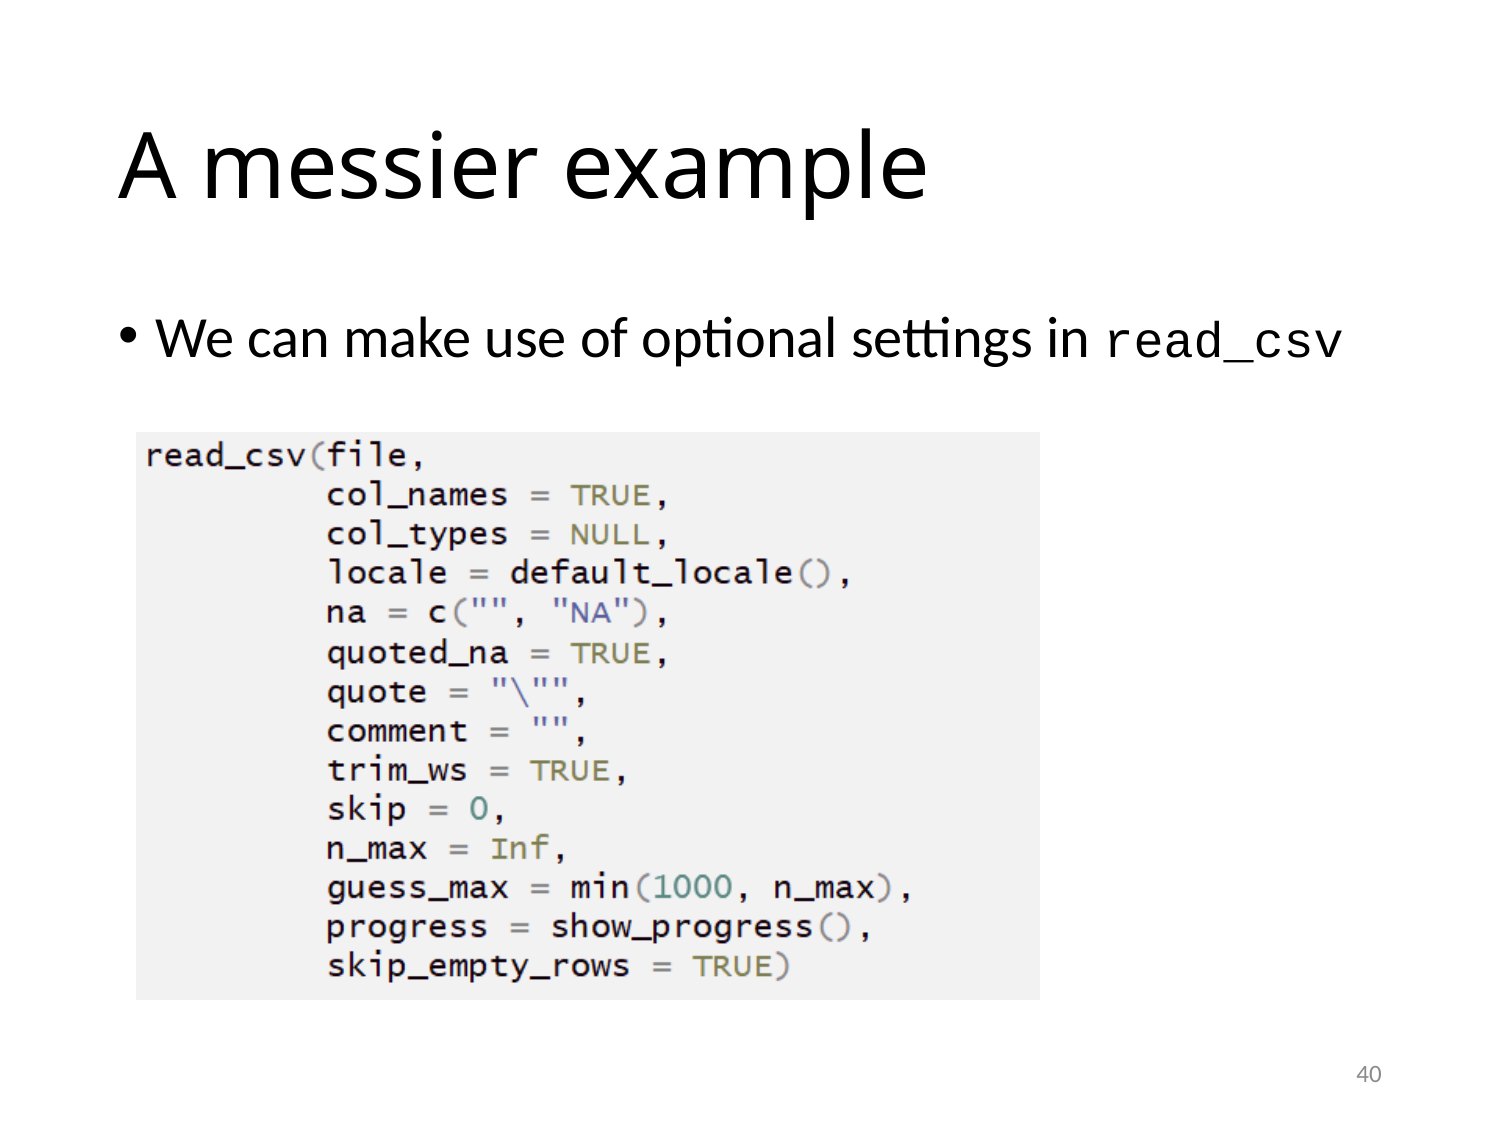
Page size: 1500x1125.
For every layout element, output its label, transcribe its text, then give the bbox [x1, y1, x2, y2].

picture [136, 432, 1040, 1000]
title A messier example [103, 59, 1397, 278]
slide_number 40 [1059, 1042, 1397, 1103]
list We can make use of optional settings in read_csv [103, 299, 1397, 1014]
